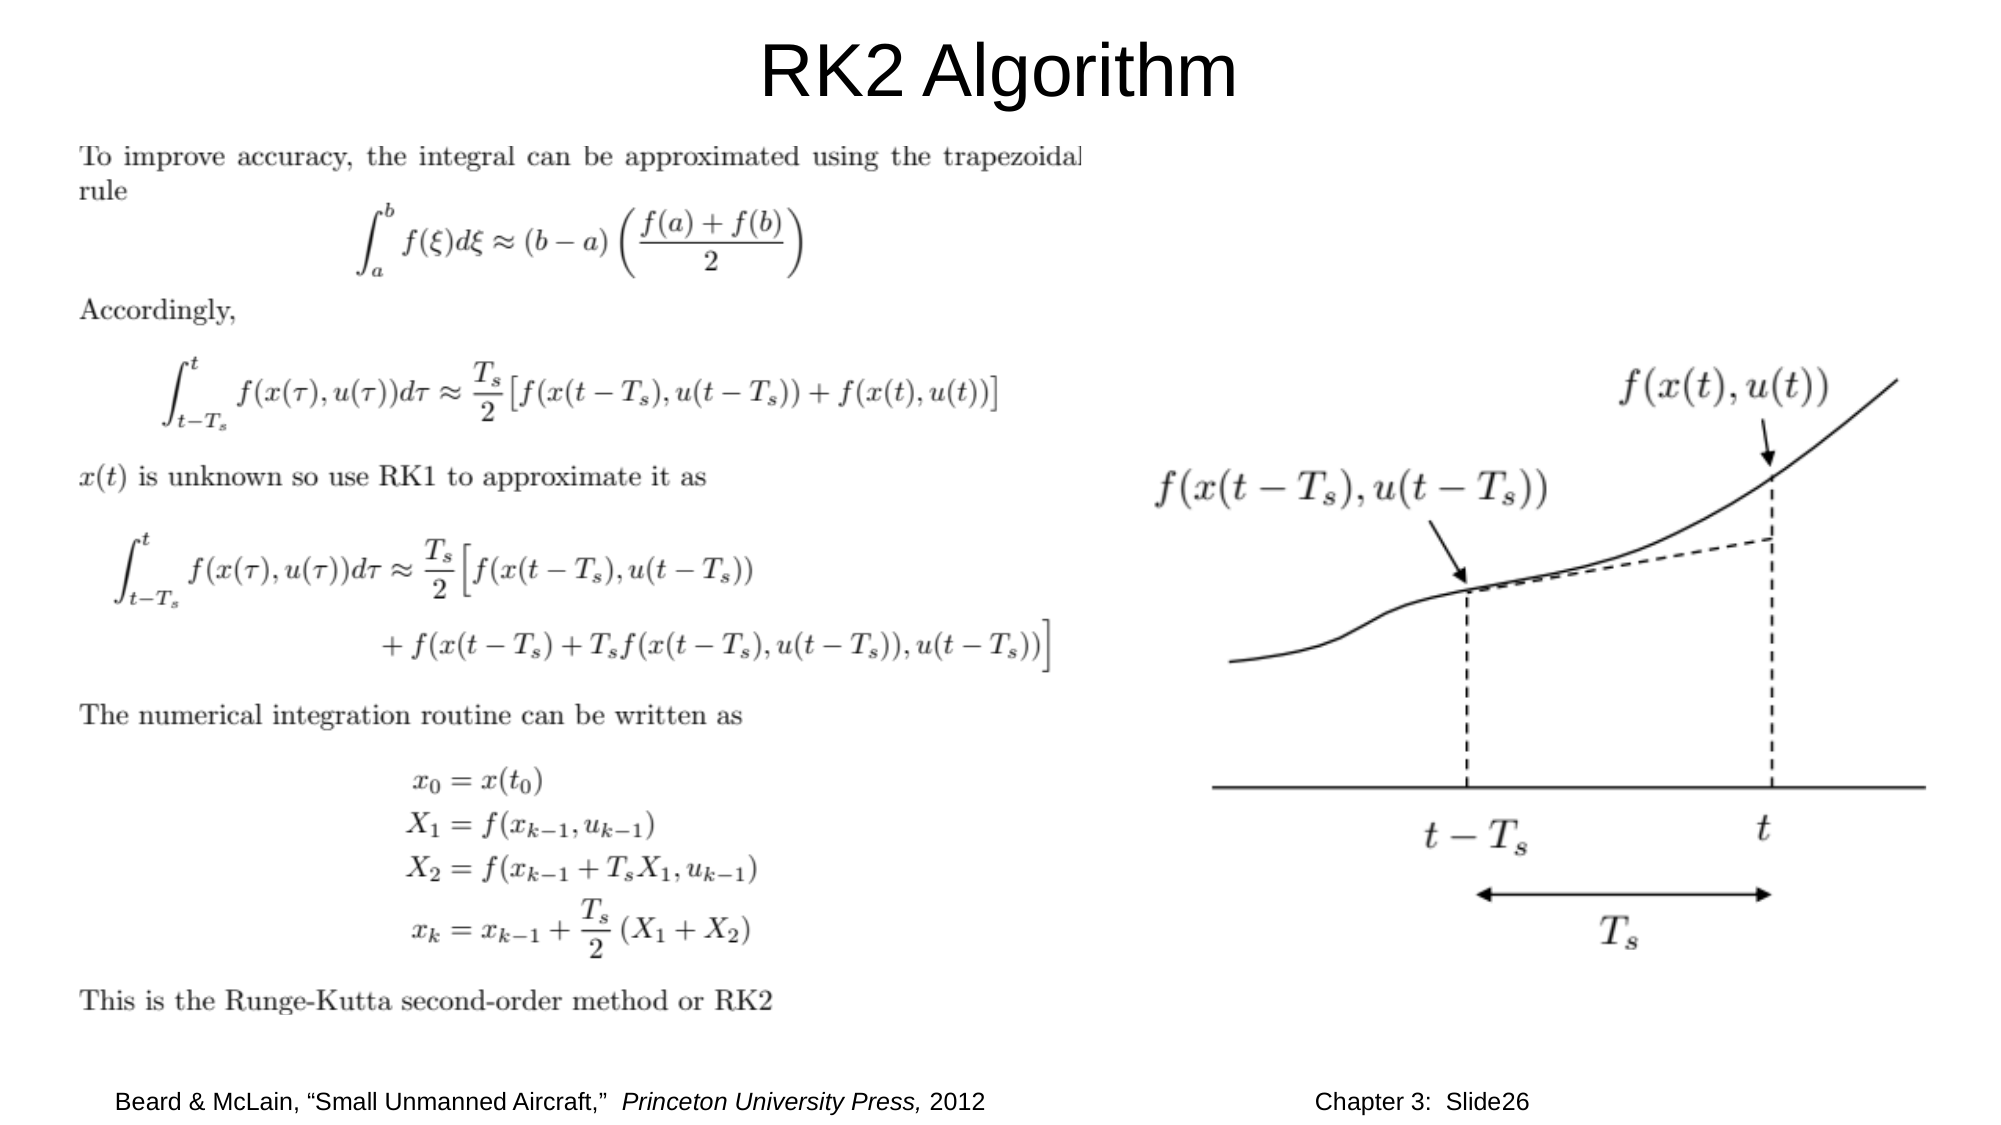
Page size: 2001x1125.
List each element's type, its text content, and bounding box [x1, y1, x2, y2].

picture [1153, 363, 1927, 951]
title RK2 Algorithm [324, 4, 1676, 130]
picture [78, 145, 1082, 1016]
